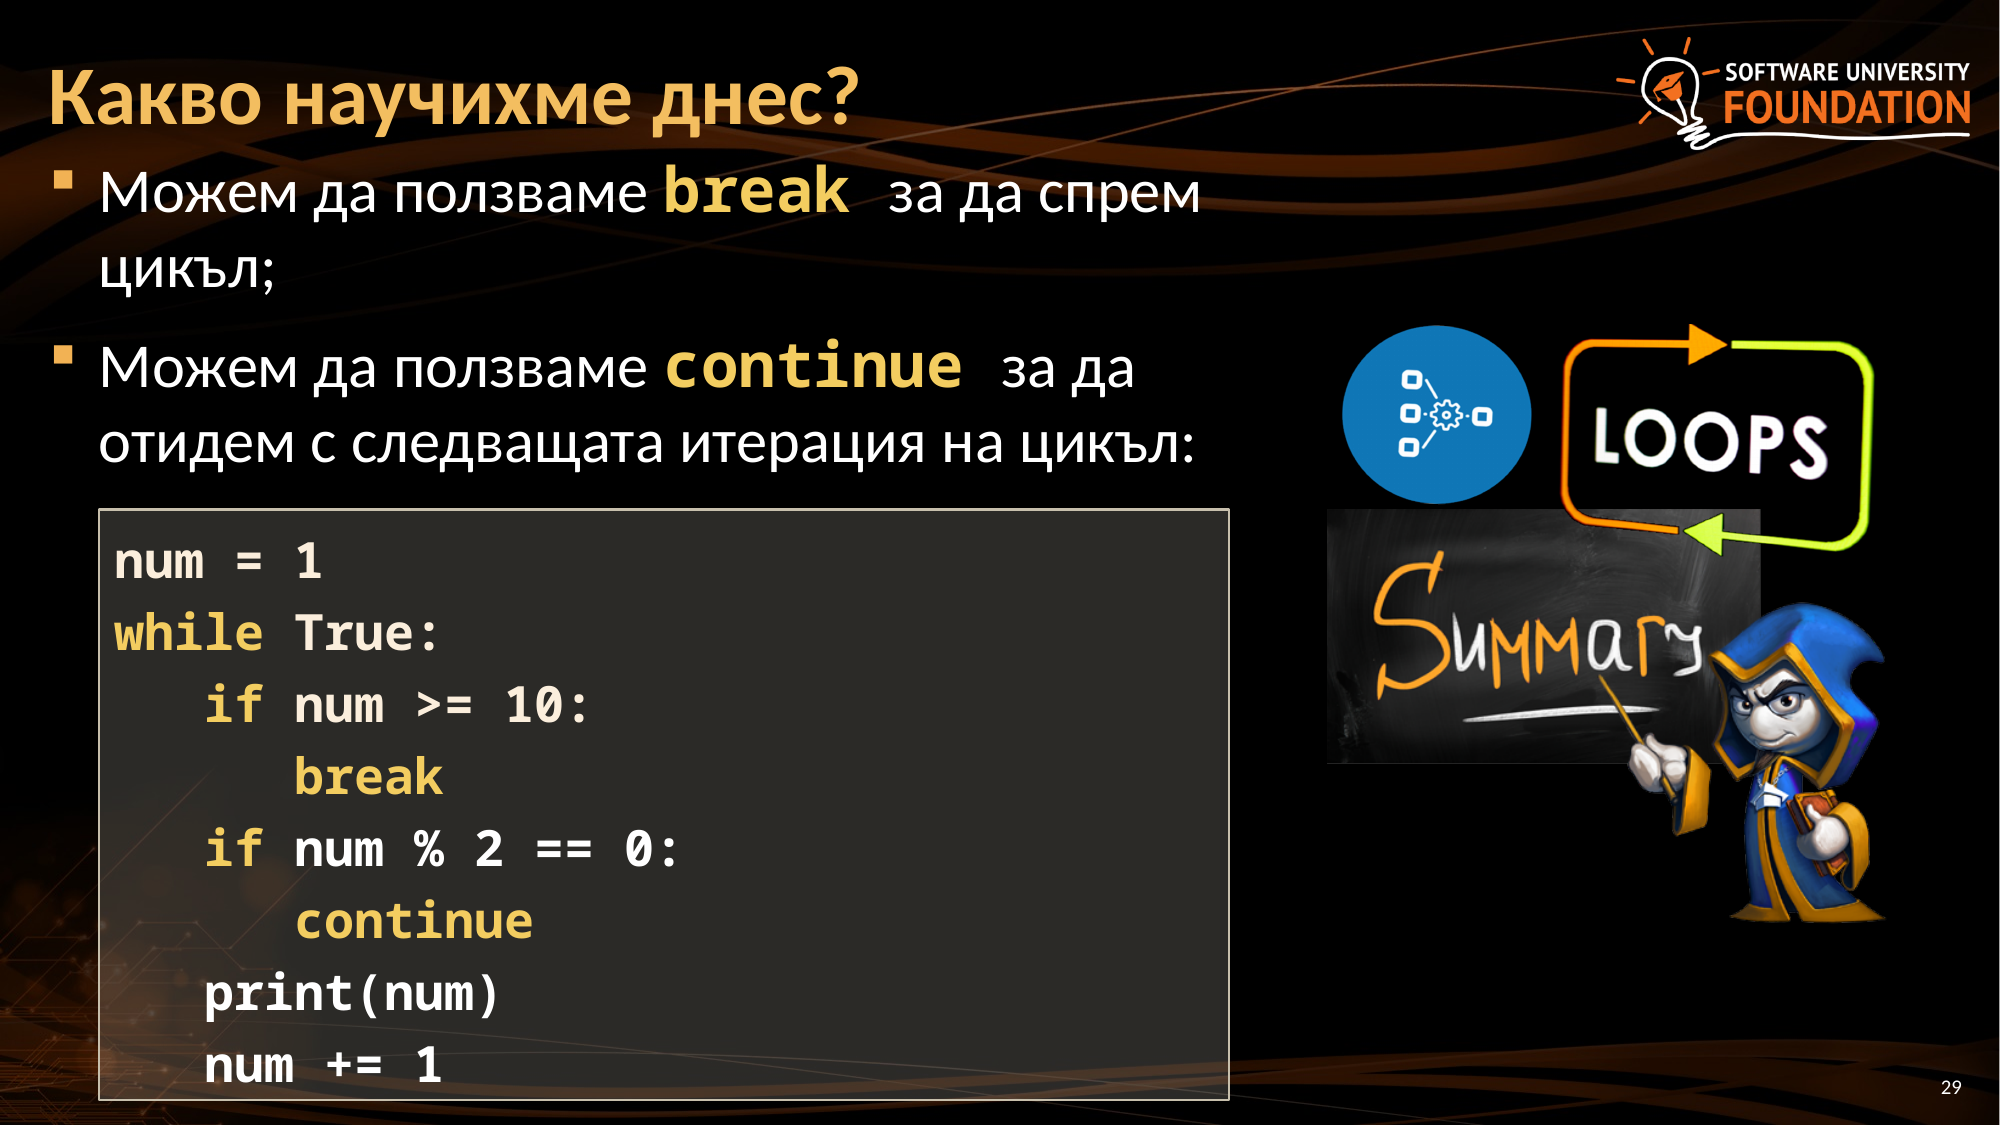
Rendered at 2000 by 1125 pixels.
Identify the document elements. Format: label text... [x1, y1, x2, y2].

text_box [1327, 324, 1888, 925]
slide_number 29 [1897, 1070, 1968, 1103]
title Какво научихме днес? [30, 6, 1602, 189]
list Можем да ползваме break за да спрем цикъл; Можем да ползваме continue за да отидем с следващата итерация на цикъл: [30, 189, 1362, 1058]
picture [0, 0, 2000, 1125]
text_box num = 1 while True: if num >= 10: break if num % 2 == 0: continue print(num) num += 1 [99, 509, 1229, 1101]
